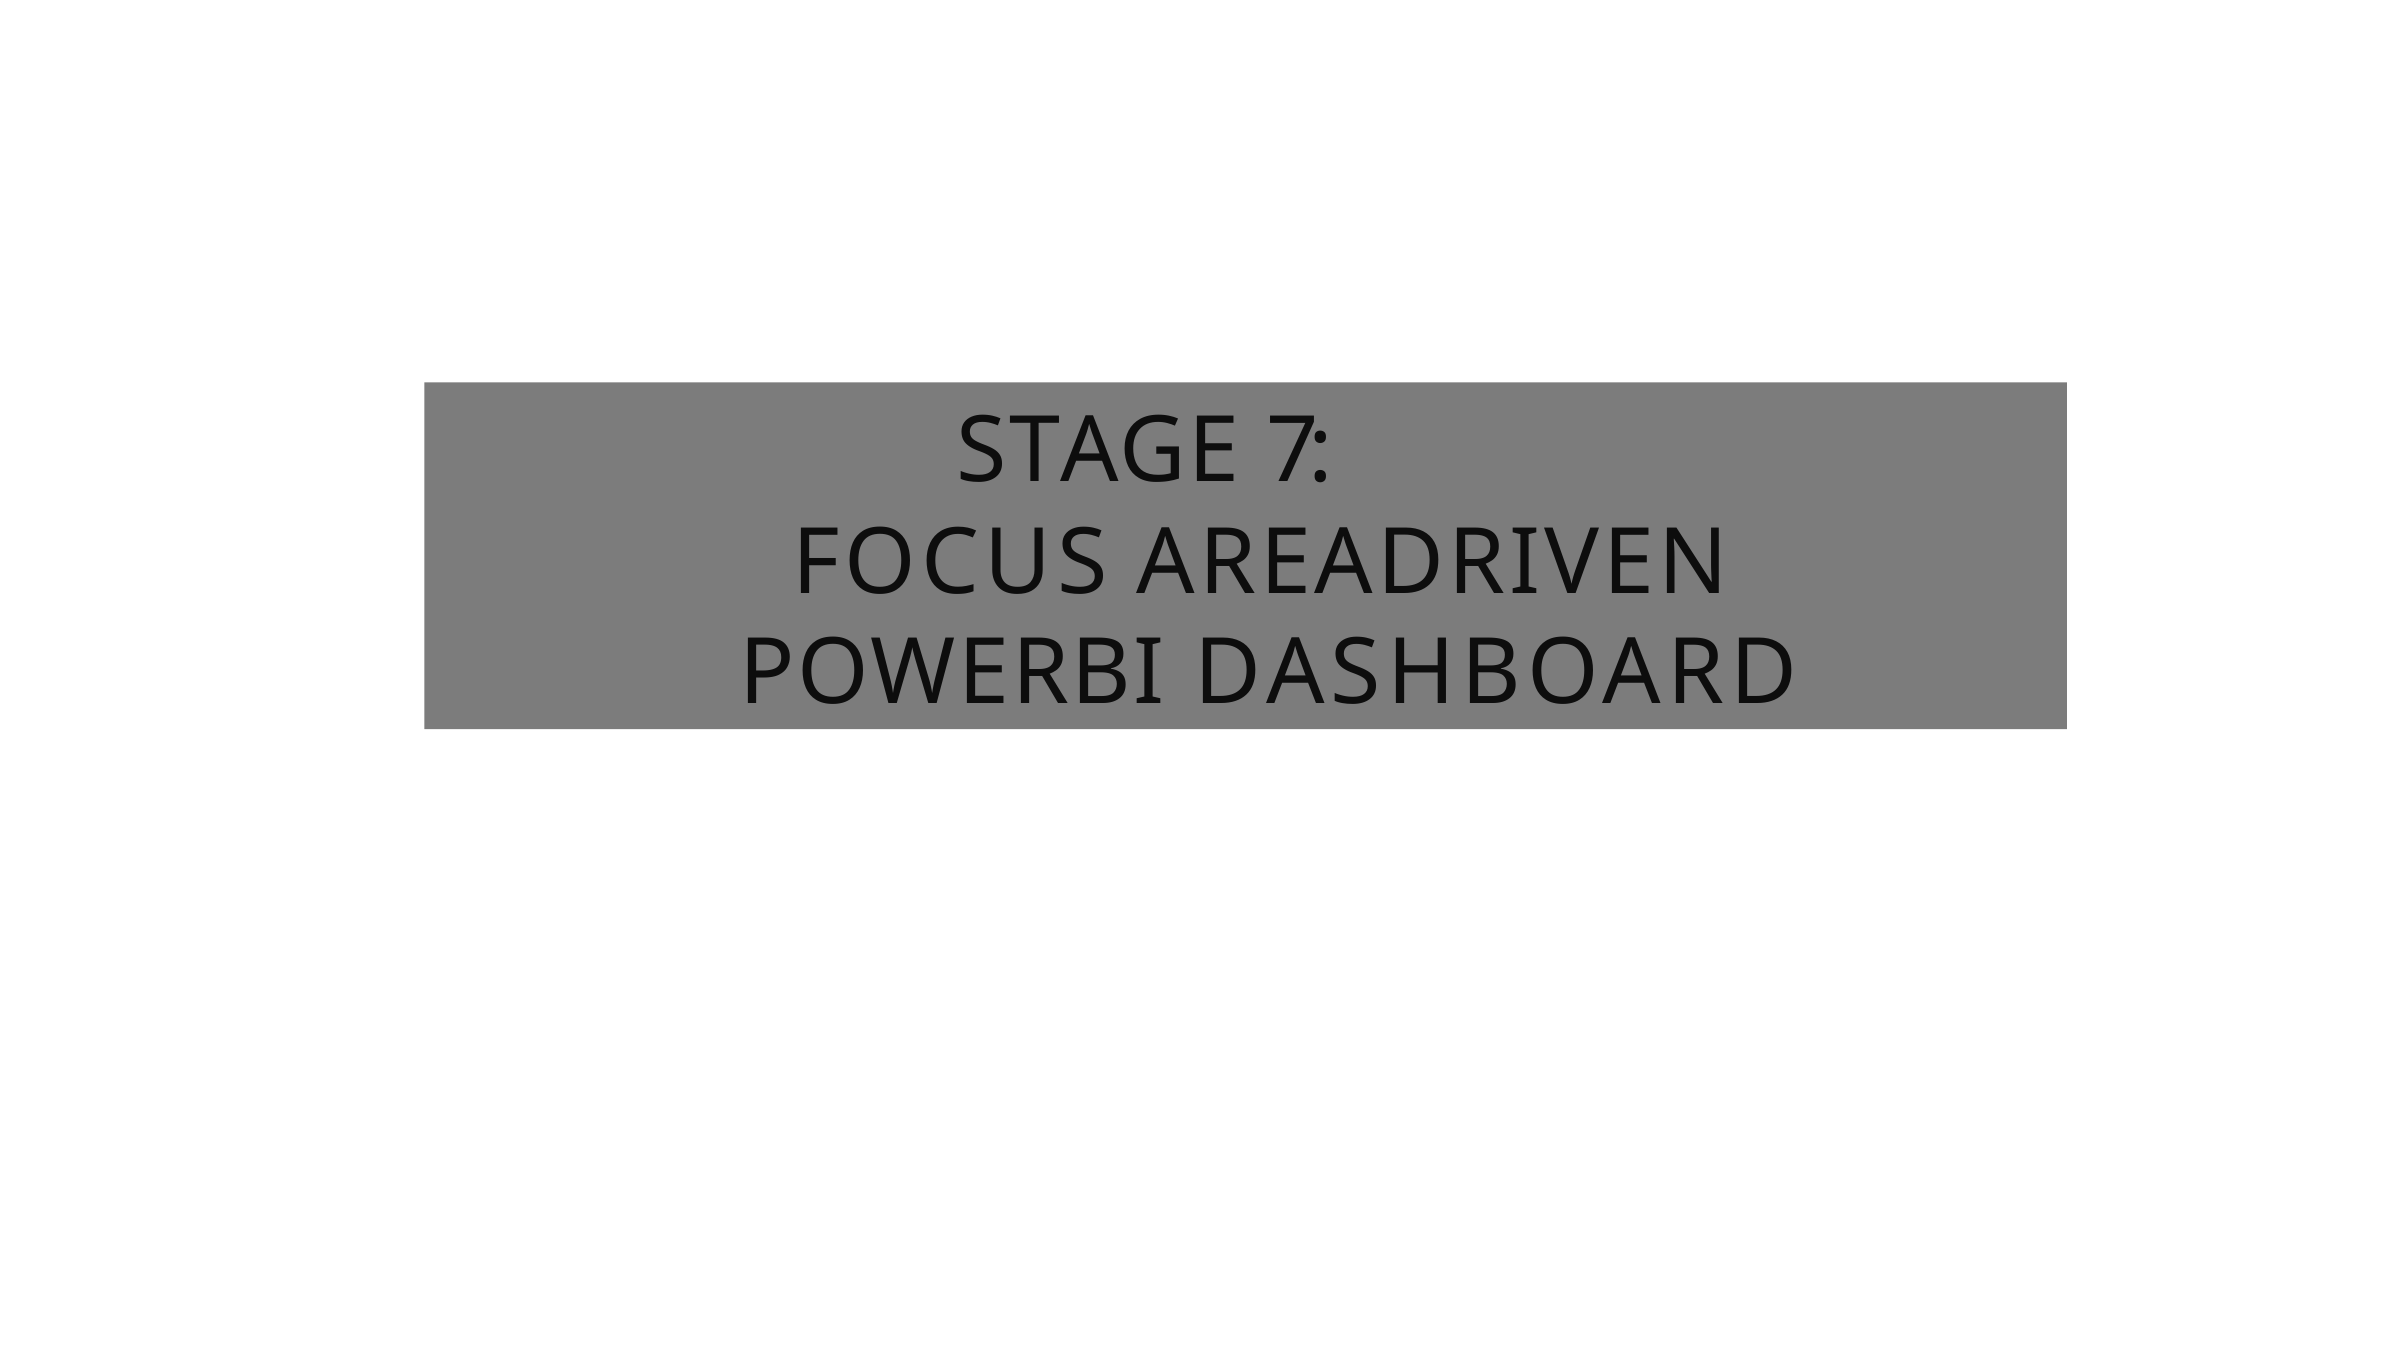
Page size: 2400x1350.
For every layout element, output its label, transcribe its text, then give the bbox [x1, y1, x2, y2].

text_box STAGE 7: FOCUS AREADRIVEN POWERBI DASHBOARD [424, 382, 2067, 730]
